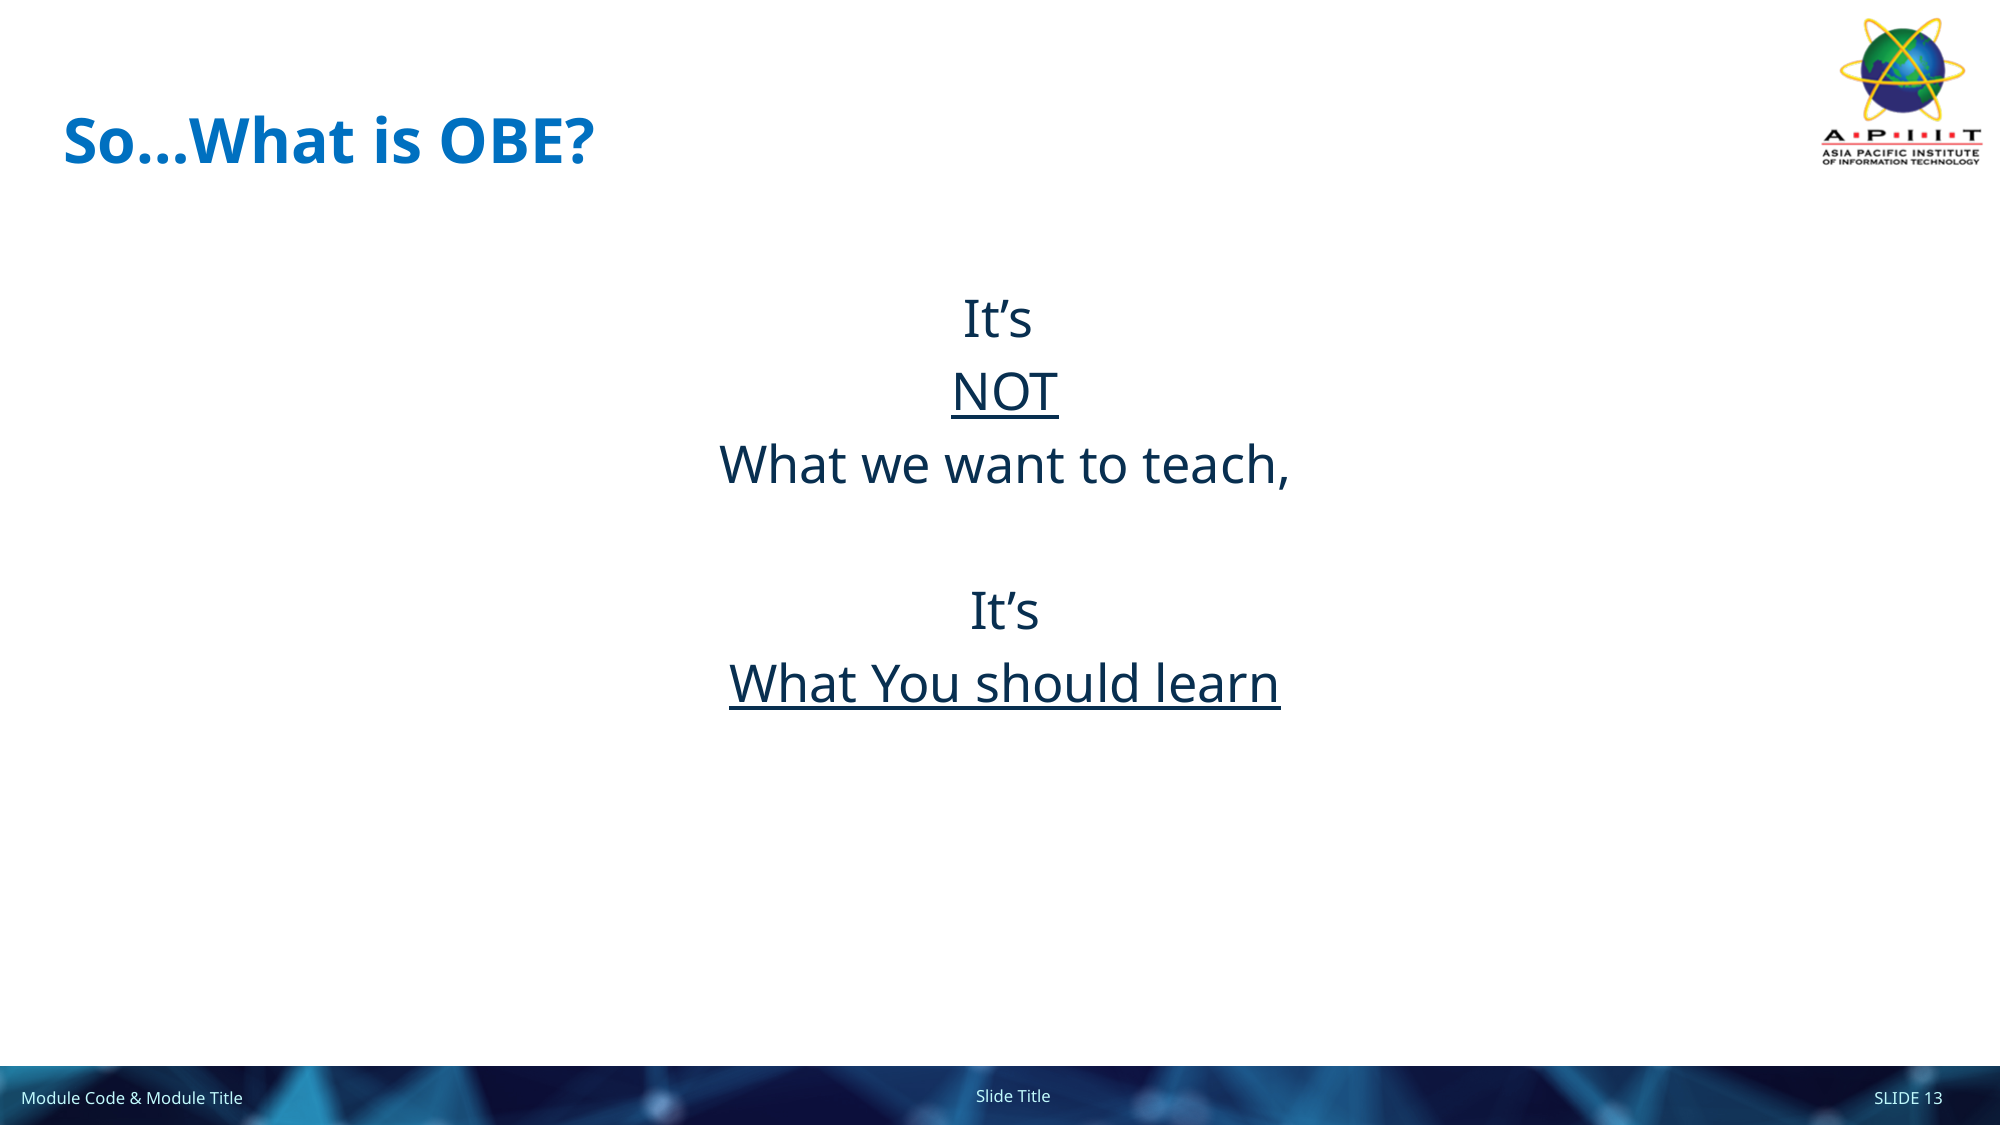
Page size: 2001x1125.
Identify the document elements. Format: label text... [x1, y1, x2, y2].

title So…What is OBE? [48, 45, 1764, 233]
picture [0, 1066, 2000, 1125]
list It’s NOT What we want to teach, It’s What You should learn [41, 278, 1969, 1021]
picture [1803, 0, 2000, 182]
